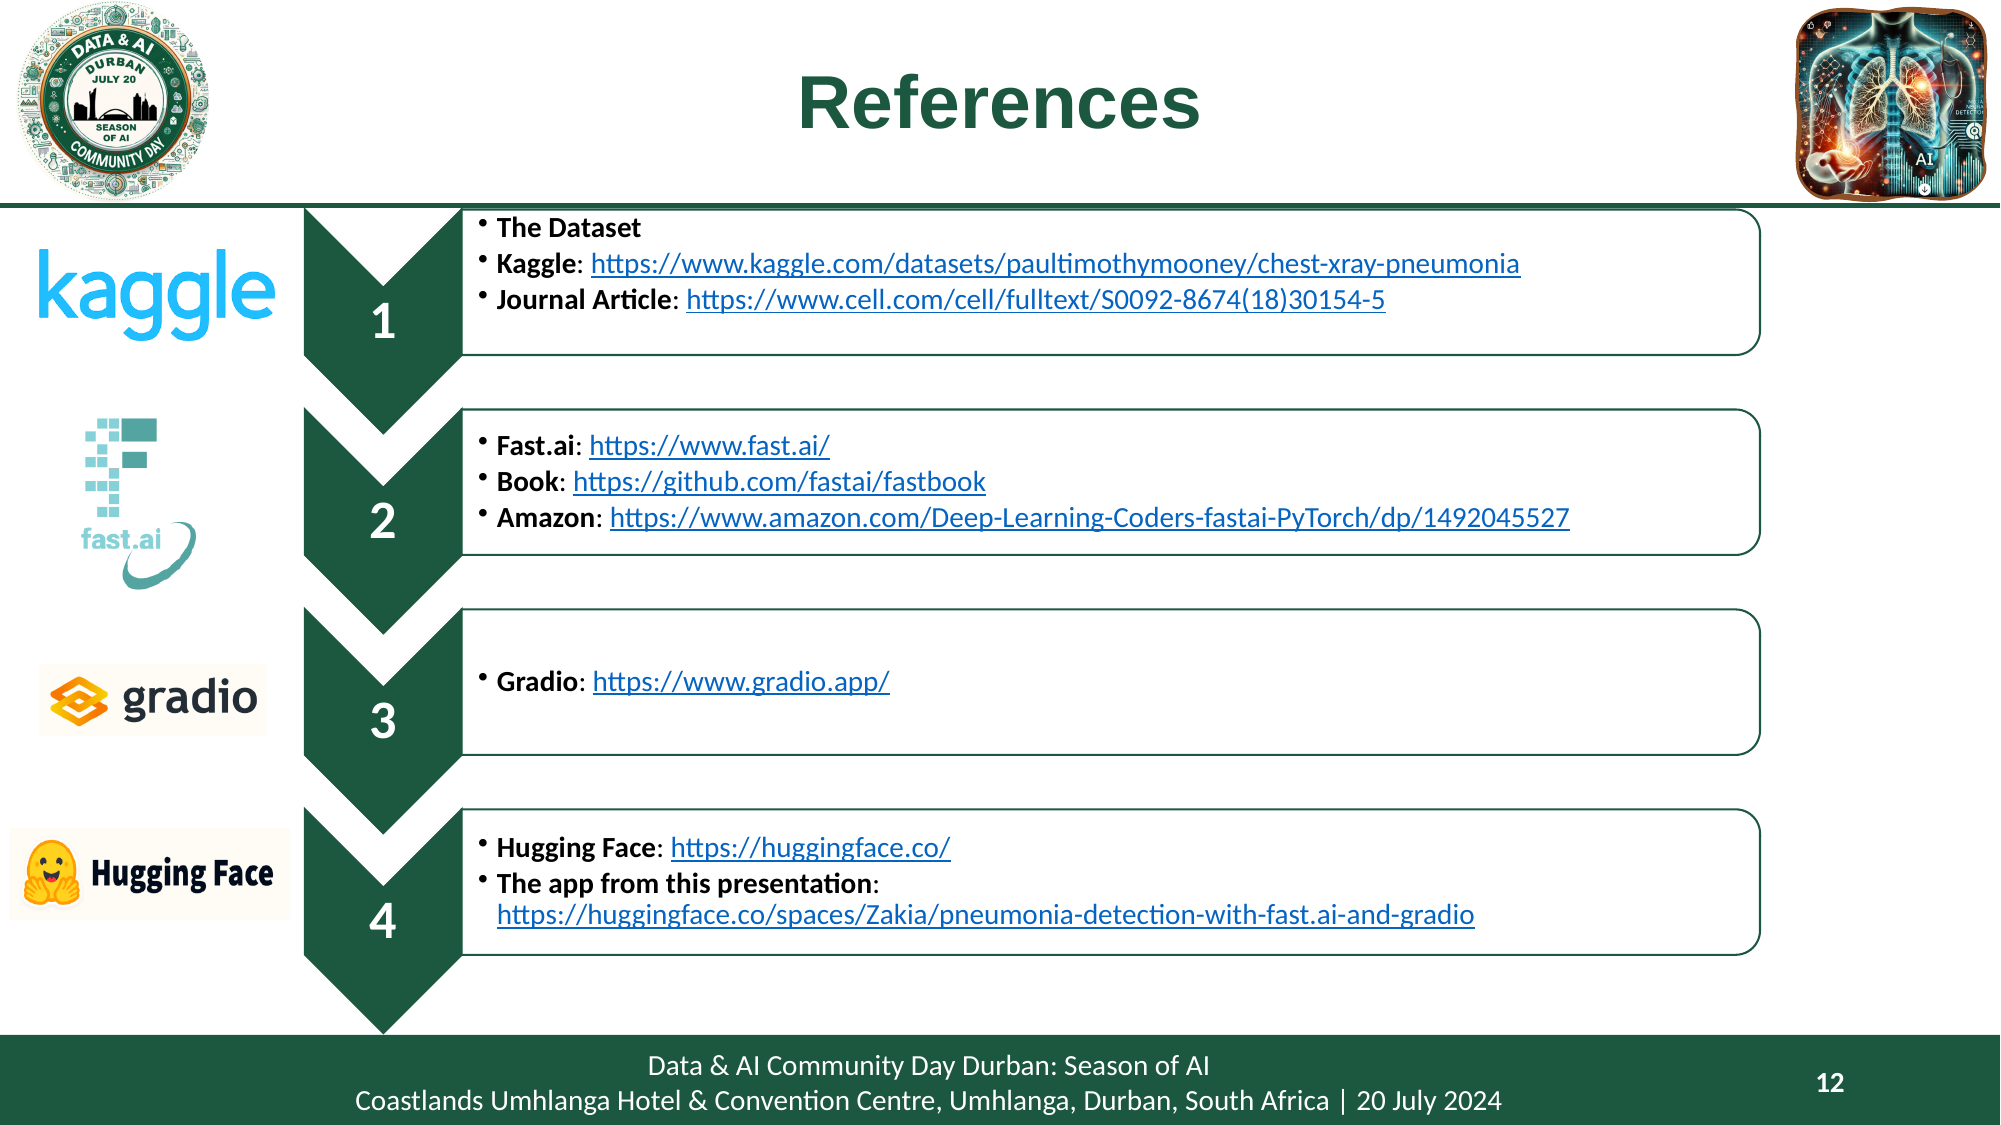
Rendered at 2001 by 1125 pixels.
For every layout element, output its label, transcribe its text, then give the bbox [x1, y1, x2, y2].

picture [39, 249, 275, 341]
picture [15, 0, 210, 203]
picture [39, 664, 266, 736]
picture [9, 828, 290, 920]
text_box References [0, 0, 2000, 205]
picture [60, 402, 214, 603]
text_box [1860, 1034, 2000, 1125]
picture [1799, 12, 1984, 197]
footer Data & AI Community Day Durban: Season of AI Coastlands Umhlanga Hotel & Convention Centre, Umhlanga, Durban, South Africa | 20 July 2024 [332, 1035, 1527, 1125]
text_box [0, 1034, 382, 1125]
text_box 12 [1325, 1034, 1860, 1125]
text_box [304, 208, 1760, 1034]
